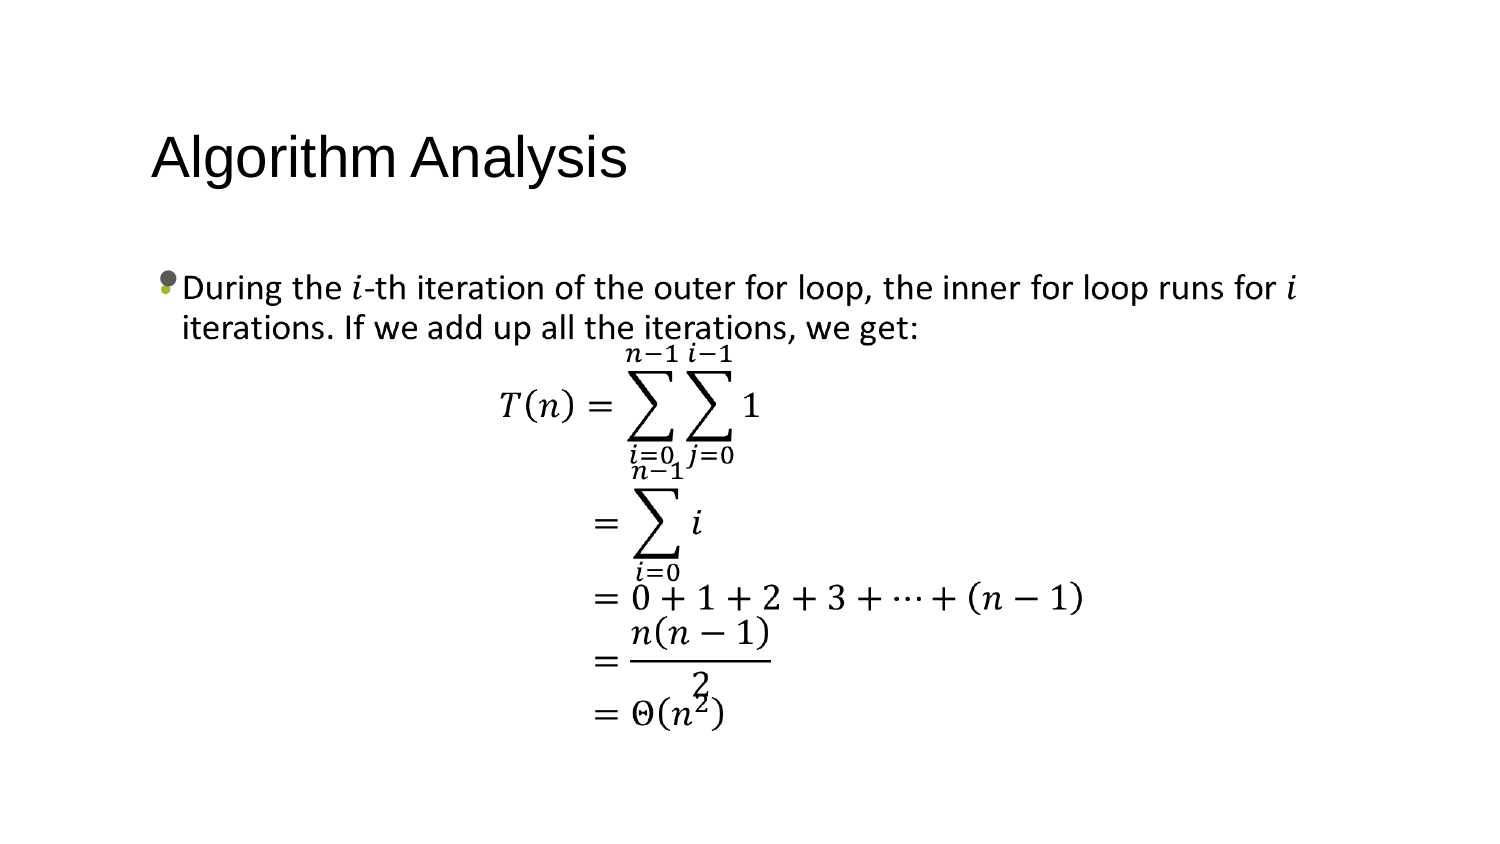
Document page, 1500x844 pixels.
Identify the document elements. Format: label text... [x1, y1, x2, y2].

list [140, 253, 1356, 797]
title Algorithm Analysis [140, 75, 1356, 242]
